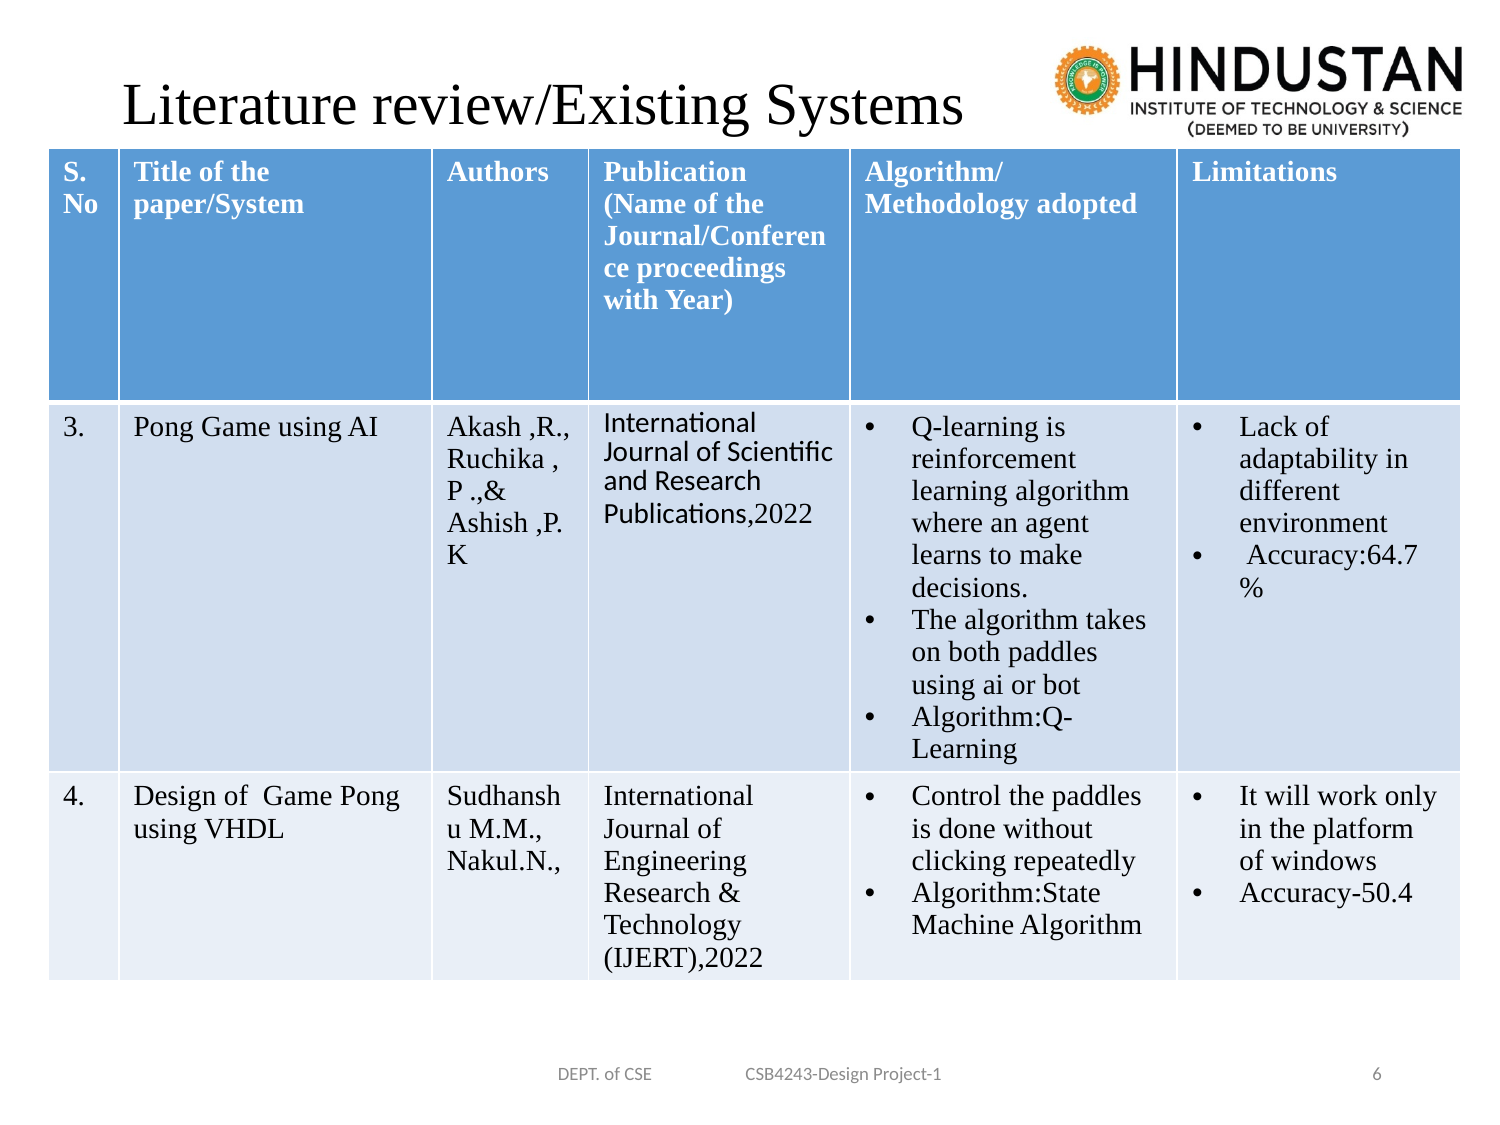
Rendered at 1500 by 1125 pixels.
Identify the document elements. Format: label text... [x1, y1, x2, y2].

footer DEPT. of CSE CSB4243-Design Project-1 [496, 1042, 1004, 1103]
table_cell Lack of adaptability in different environment Accuracy:64.7 % [1178, 405, 1460, 771]
table_cell Sudhanshu M.M., Nakul.N., [433, 773, 588, 980]
picture [1049, 37, 1466, 146]
table_header Limitations [1178, 149, 1460, 400]
table_cell Pong Game using AI [120, 405, 431, 771]
table_header Publication (Name of the Journal/Conference proceedings with Year) [589, 149, 849, 400]
table_header Algorithm/Methodology adopted [851, 149, 1176, 400]
table_cell Design of Game Pong using VHDL [120, 773, 431, 980]
slide_number 6 [1059, 1042, 1397, 1103]
table_cell International Journal of Scientific and Research Publications,2022 [589, 405, 849, 771]
table_cell Control the paddles is done without clicking repeatedly Algorithm:State Machine Algorithm [851, 773, 1176, 980]
table_cell It will work only in the platform of windows Accuracy-50.4 [1178, 773, 1460, 980]
table_cell International Journal of Engineering Research & Technology (IJERT),2022 [589, 773, 849, 980]
title Literature review/Existing Systems [107, 0, 1402, 147]
table_header Authors [433, 149, 588, 400]
table_cell Akash ,R., Ruchika ,P .,& Ashish ,P.K [433, 405, 588, 771]
table_header Title of the paper/System [120, 149, 431, 400]
table_header S.No [49, 149, 118, 400]
table_cell Q-learning is reinforcement learning algorithm where an agent learns to make decisions. The algorithm takes on both paddles using ai or bot Algorithm:Q-Learning [851, 405, 1176, 771]
table_cell 4. [49, 773, 118, 980]
table_cell 3. [49, 405, 118, 771]
